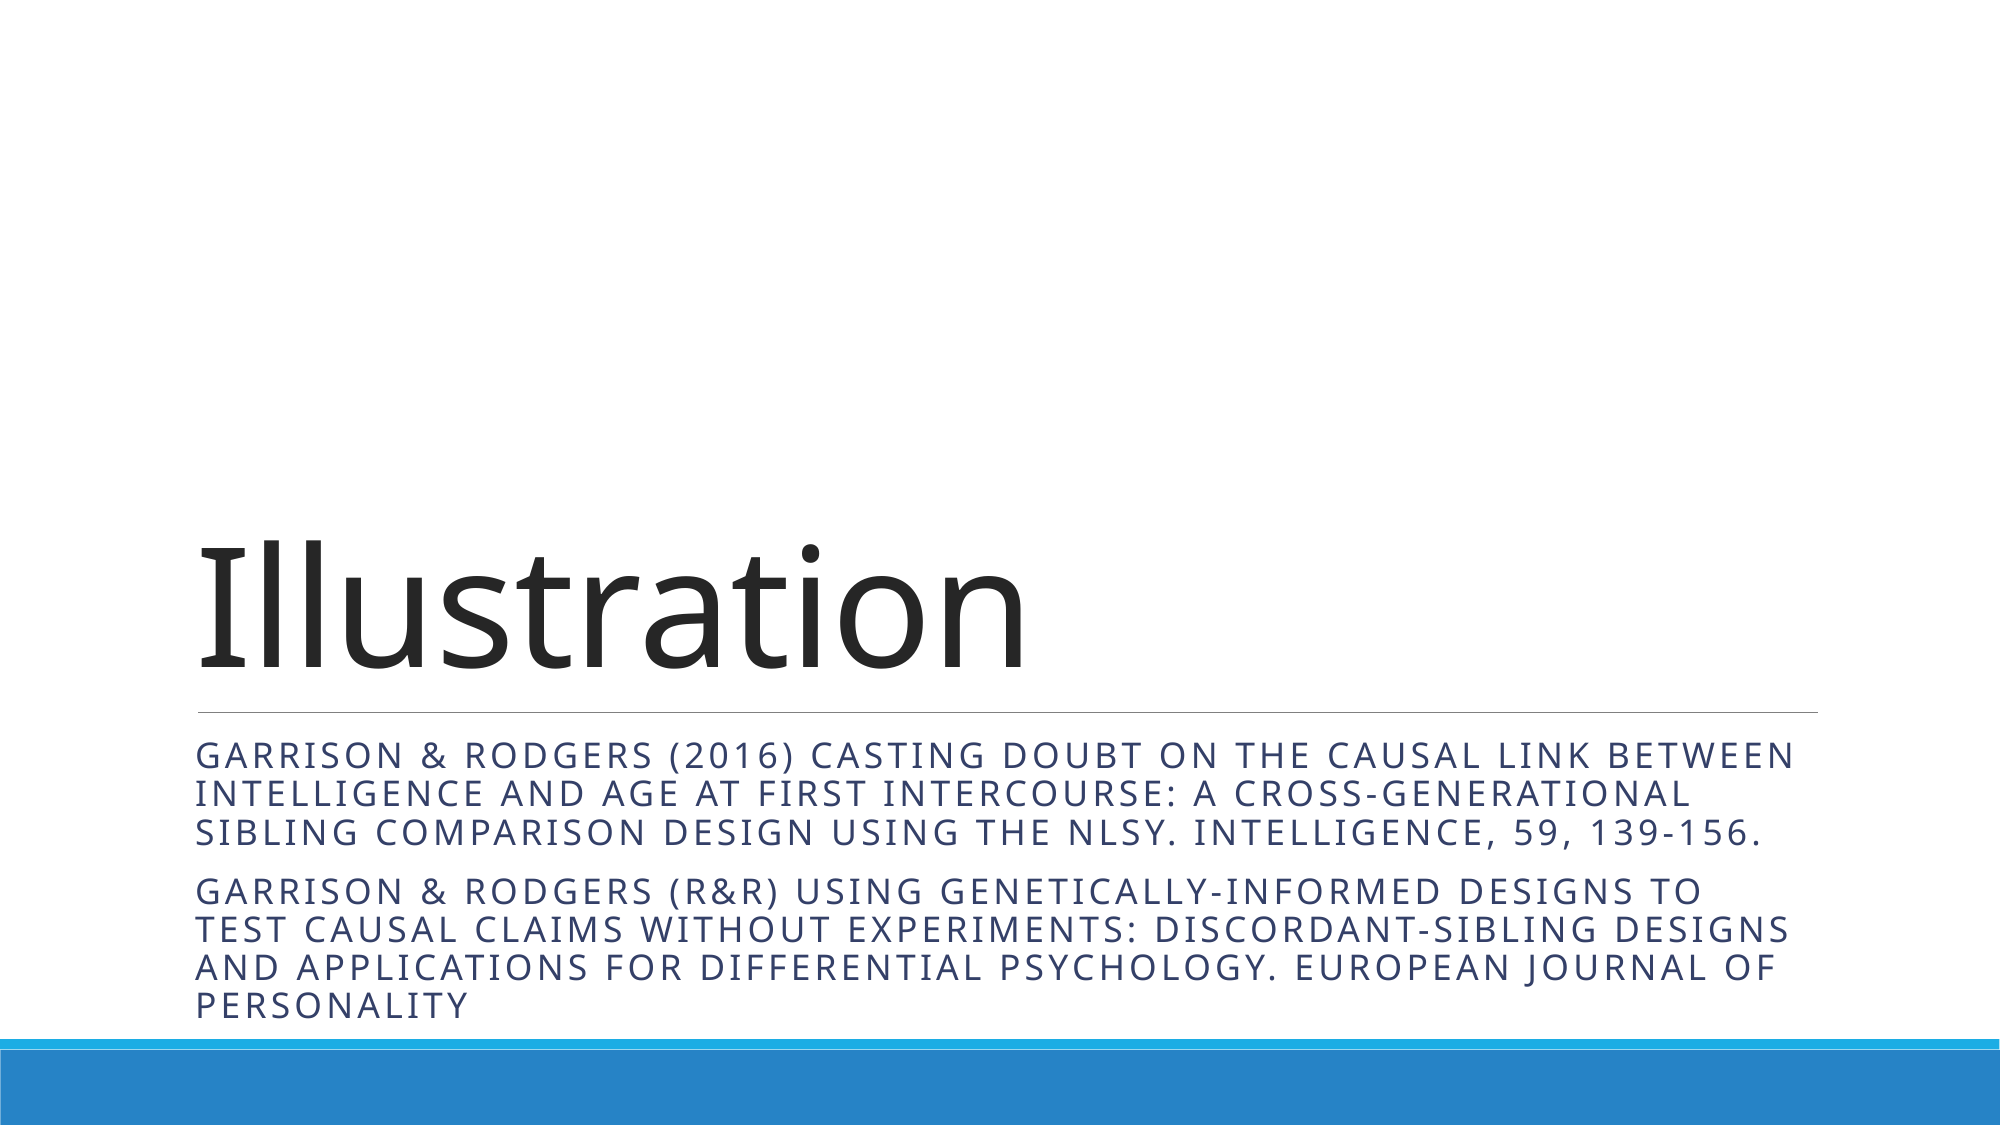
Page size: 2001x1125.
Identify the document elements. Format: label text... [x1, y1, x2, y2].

list Garrison & Rodgers (2016) Casting doubt on the causal link between intelligence and age at first intercourse: A cross-generational sibling comparison design using the NLSY. Intelligence, 59, 139-156. Garrison & Rodgers (R&R) Using genetically-informed designs to test causal claims without experiments: Discordant-Sibling designs and applications for differential psychology. European Journal of Personality [180, 730, 1830, 1040]
title Illustration [180, 124, 1830, 710]
